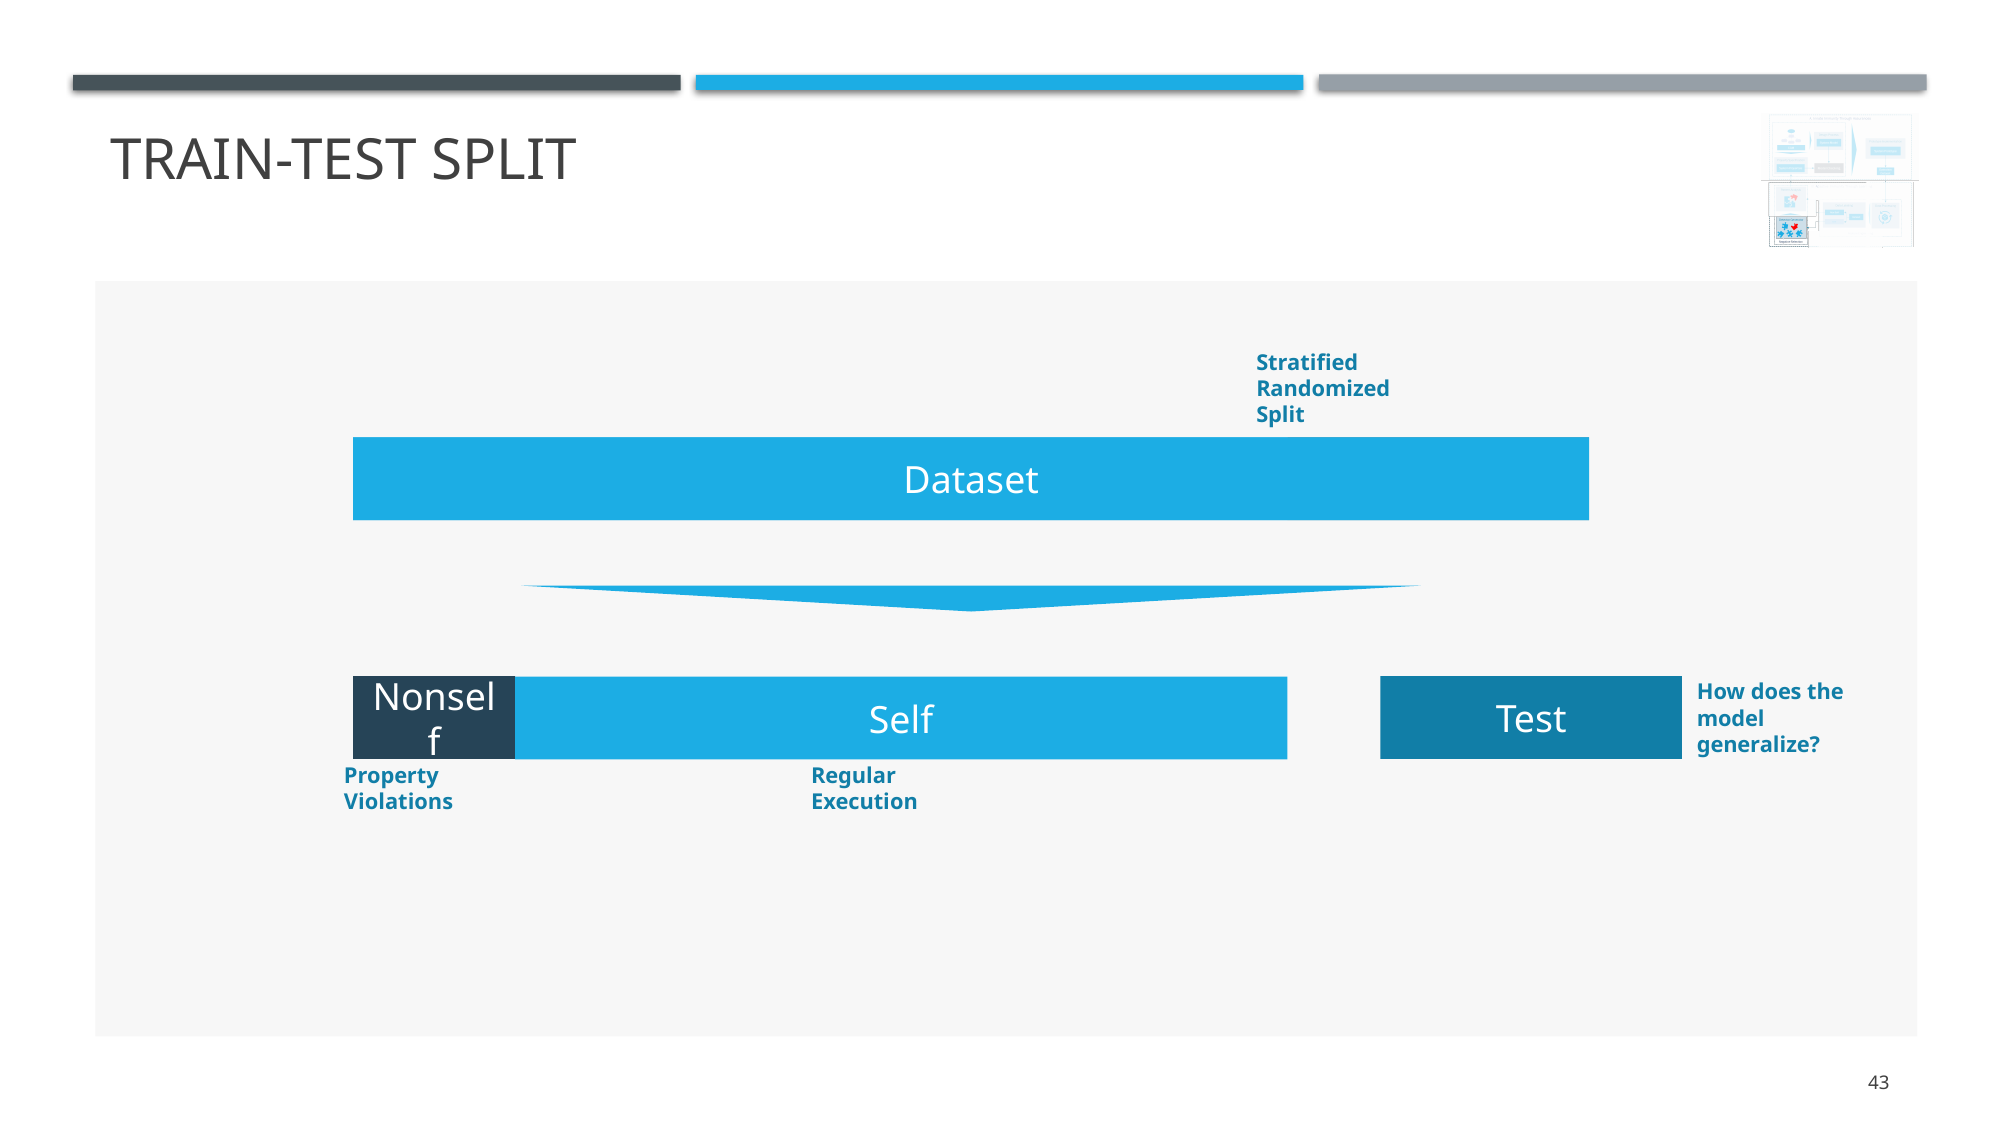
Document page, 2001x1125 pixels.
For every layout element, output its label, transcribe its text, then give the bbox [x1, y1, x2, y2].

text_box Self [513, 675, 1289, 761]
picture [1760, 113, 1919, 248]
text_box Property Violations [327, 761, 541, 815]
text_box Regular Execution [795, 761, 1008, 815]
text_box How does the model generalize? [1680, 690, 1893, 745]
text_box Train-test split [95, 115, 1756, 198]
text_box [352, 436, 1590, 521]
text_box [93, 279, 1919, 1038]
text_box Nonself [351, 674, 517, 761]
text_box [519, 583, 1423, 614]
text_box Test [1379, 674, 1684, 761]
slide_number 43 [1732, 1053, 1905, 1114]
text_box Stratified Randomized Split [1240, 361, 1453, 415]
